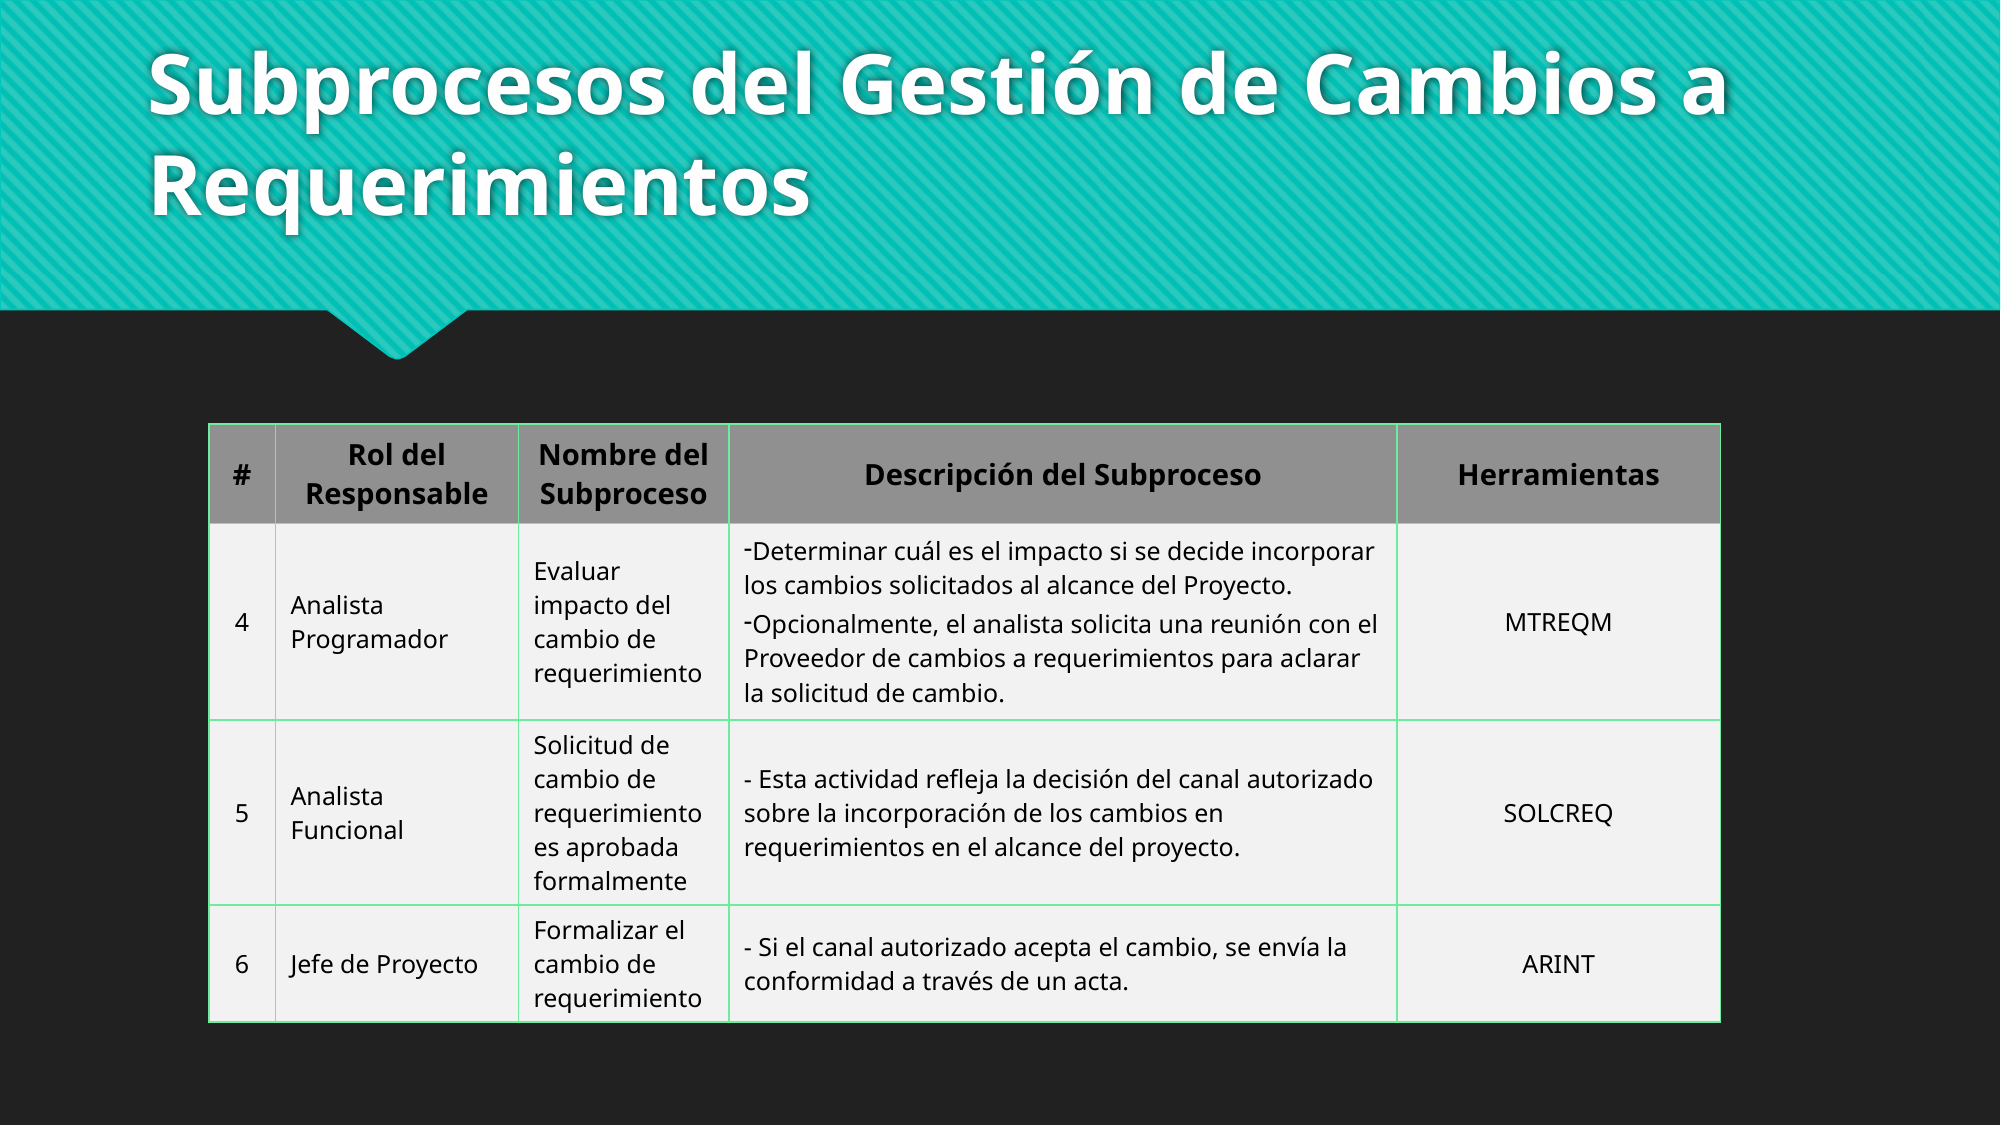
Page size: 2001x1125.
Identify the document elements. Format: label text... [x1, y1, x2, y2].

table_cell SOLCREQ [1398, 721, 1720, 904]
title Subprocesos del Gestión de Cambios a Requerimientos [132, 79, 1868, 240]
table_cell Jefe de Proyecto [276, 906, 518, 1021]
table_header Herramientas [1398, 425, 1720, 523]
table_cell Analista Programador [276, 524, 518, 719]
table_header # [210, 425, 275, 523]
table_header Rol del Responsable [276, 425, 518, 523]
table_cell 4 [210, 524, 275, 719]
table_header Nombre del Subproceso [519, 425, 728, 523]
table_cell MTREQM [1398, 524, 1720, 719]
table_cell 6 [210, 906, 275, 1021]
table_cell 5 [210, 721, 275, 904]
table_cell ARINT [1398, 906, 1720, 1021]
table_header Descripción del Subproceso [730, 425, 1396, 523]
table_cell - Si el canal autorizado acepta el cambio, se envía la conformidad a través de un acta. [730, 906, 1396, 1021]
table_cell Formalizar el cambio de requerimiento [519, 906, 728, 1021]
table_cell Determinar cuál es el impacto si se decide incorporar los cambios solicitados al alcance del Proyecto. Opcionalmente, el analista solicita una reunión con el Proveedor de cambios a requerimientos para aclarar la solicitud de cambio. [730, 524, 1396, 719]
table_cell Solicitud de cambio de requerimiento es aprobada formalmente [519, 721, 728, 904]
table_cell Evaluar impacto del cambio de requerimiento [519, 524, 728, 719]
table_cell - Esta actividad refleja la decisión del canal autorizado sobre la incorporación de los cambios en requerimientos en el alcance del proyecto. [730, 721, 1396, 904]
table_cell Analista Funcional [276, 721, 518, 904]
